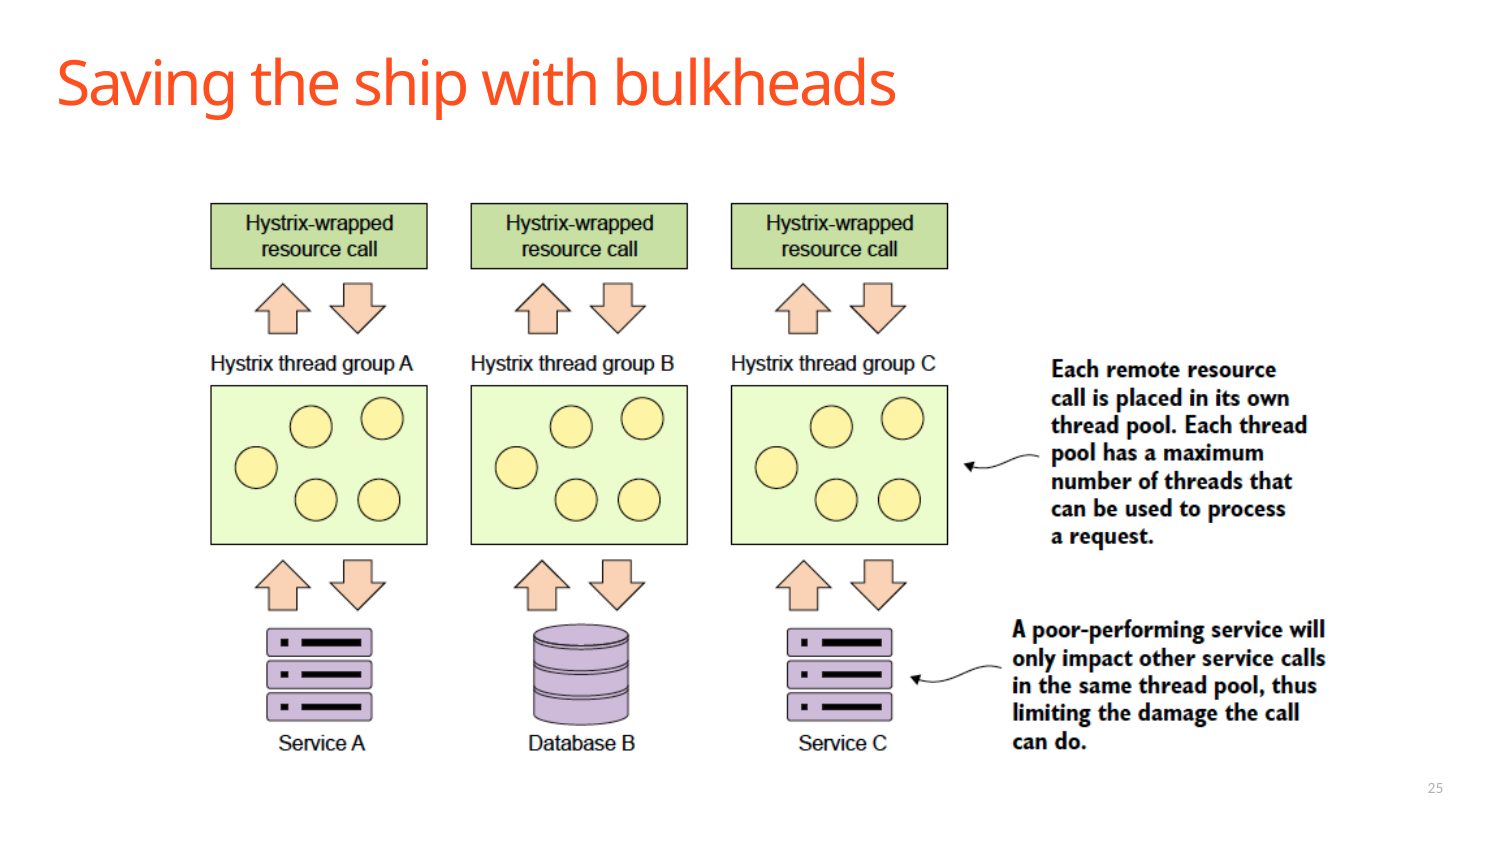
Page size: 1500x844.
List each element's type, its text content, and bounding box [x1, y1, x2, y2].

picture [204, 194, 1340, 765]
slide_number 25 [1130, 764, 1444, 810]
title Saving the ship with bulkheads [56, 51, 1444, 128]
